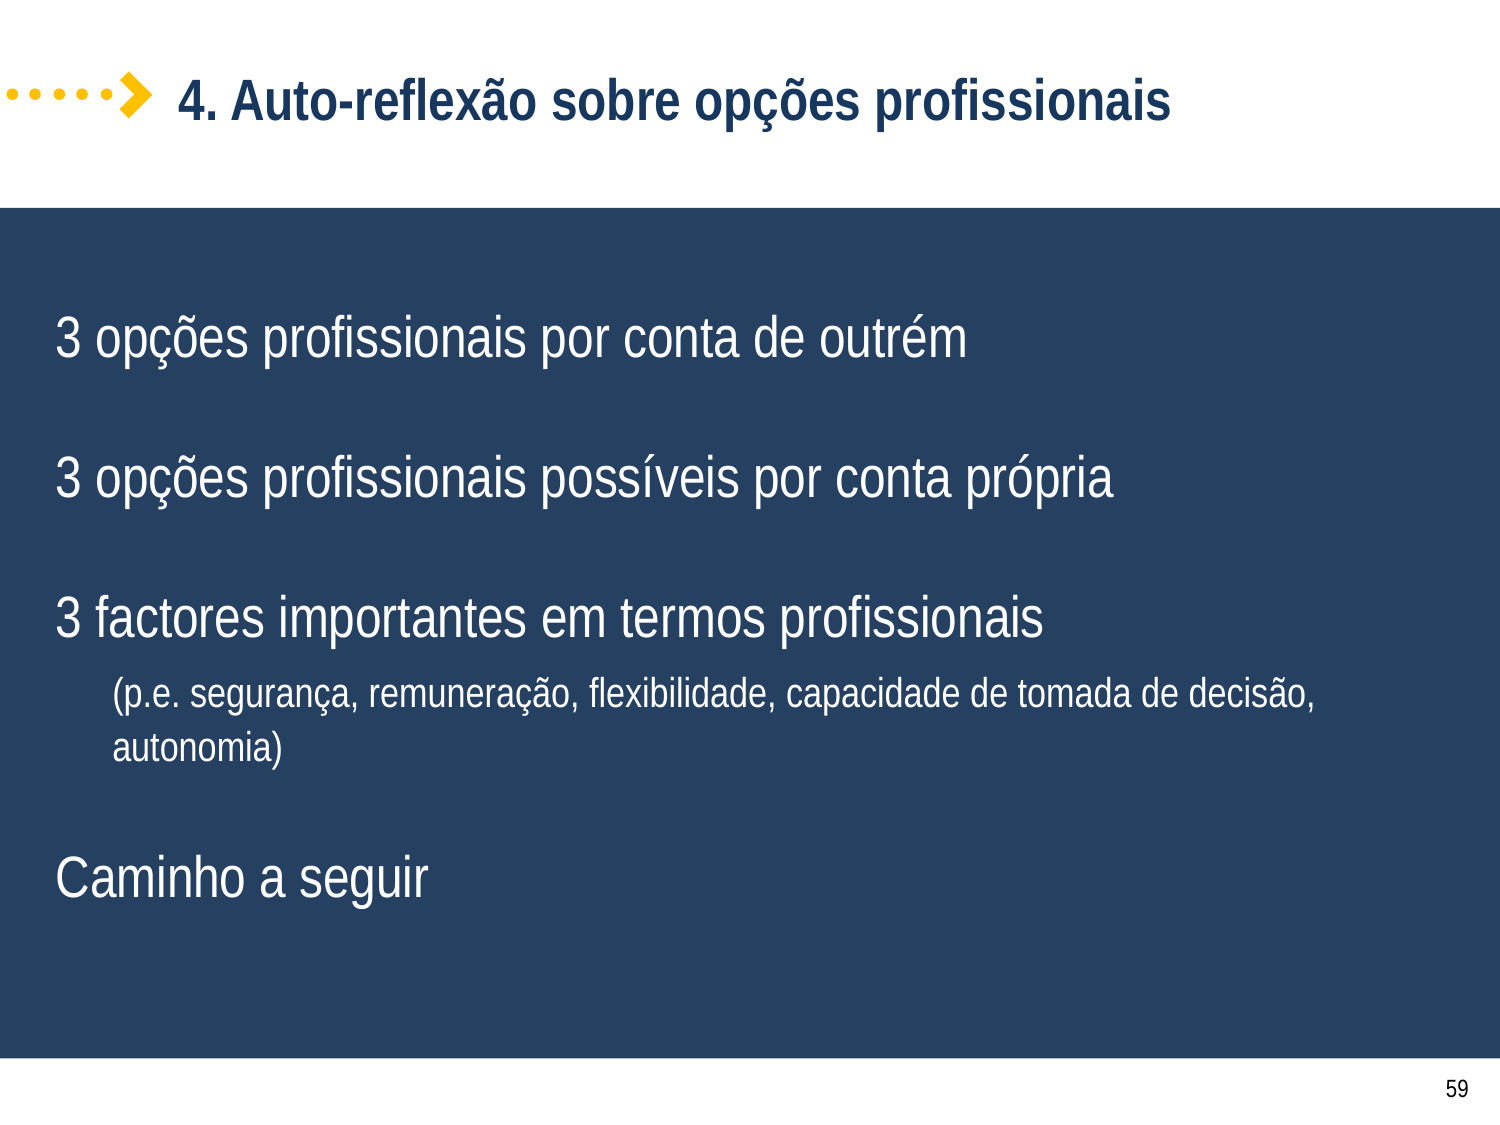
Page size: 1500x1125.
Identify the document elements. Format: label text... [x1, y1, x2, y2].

text_box 3 opções profissionais por conta de outrém 3 opções profissionais possíveis por conta própria 3 factores importantes em termos profissionais (p.e. segurança, remuneração, flexibilidade, capacidade de tomada de decisão, autonomia) Caminho a seguir [41, 292, 1459, 917]
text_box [6, 77, 146, 112]
text_box 4. Auto-reflexão sobre opções profissionais [164, 54, 1477, 190]
slide_number 59 [1133, 1057, 1484, 1118]
text_box [0, 206, 1500, 1061]
